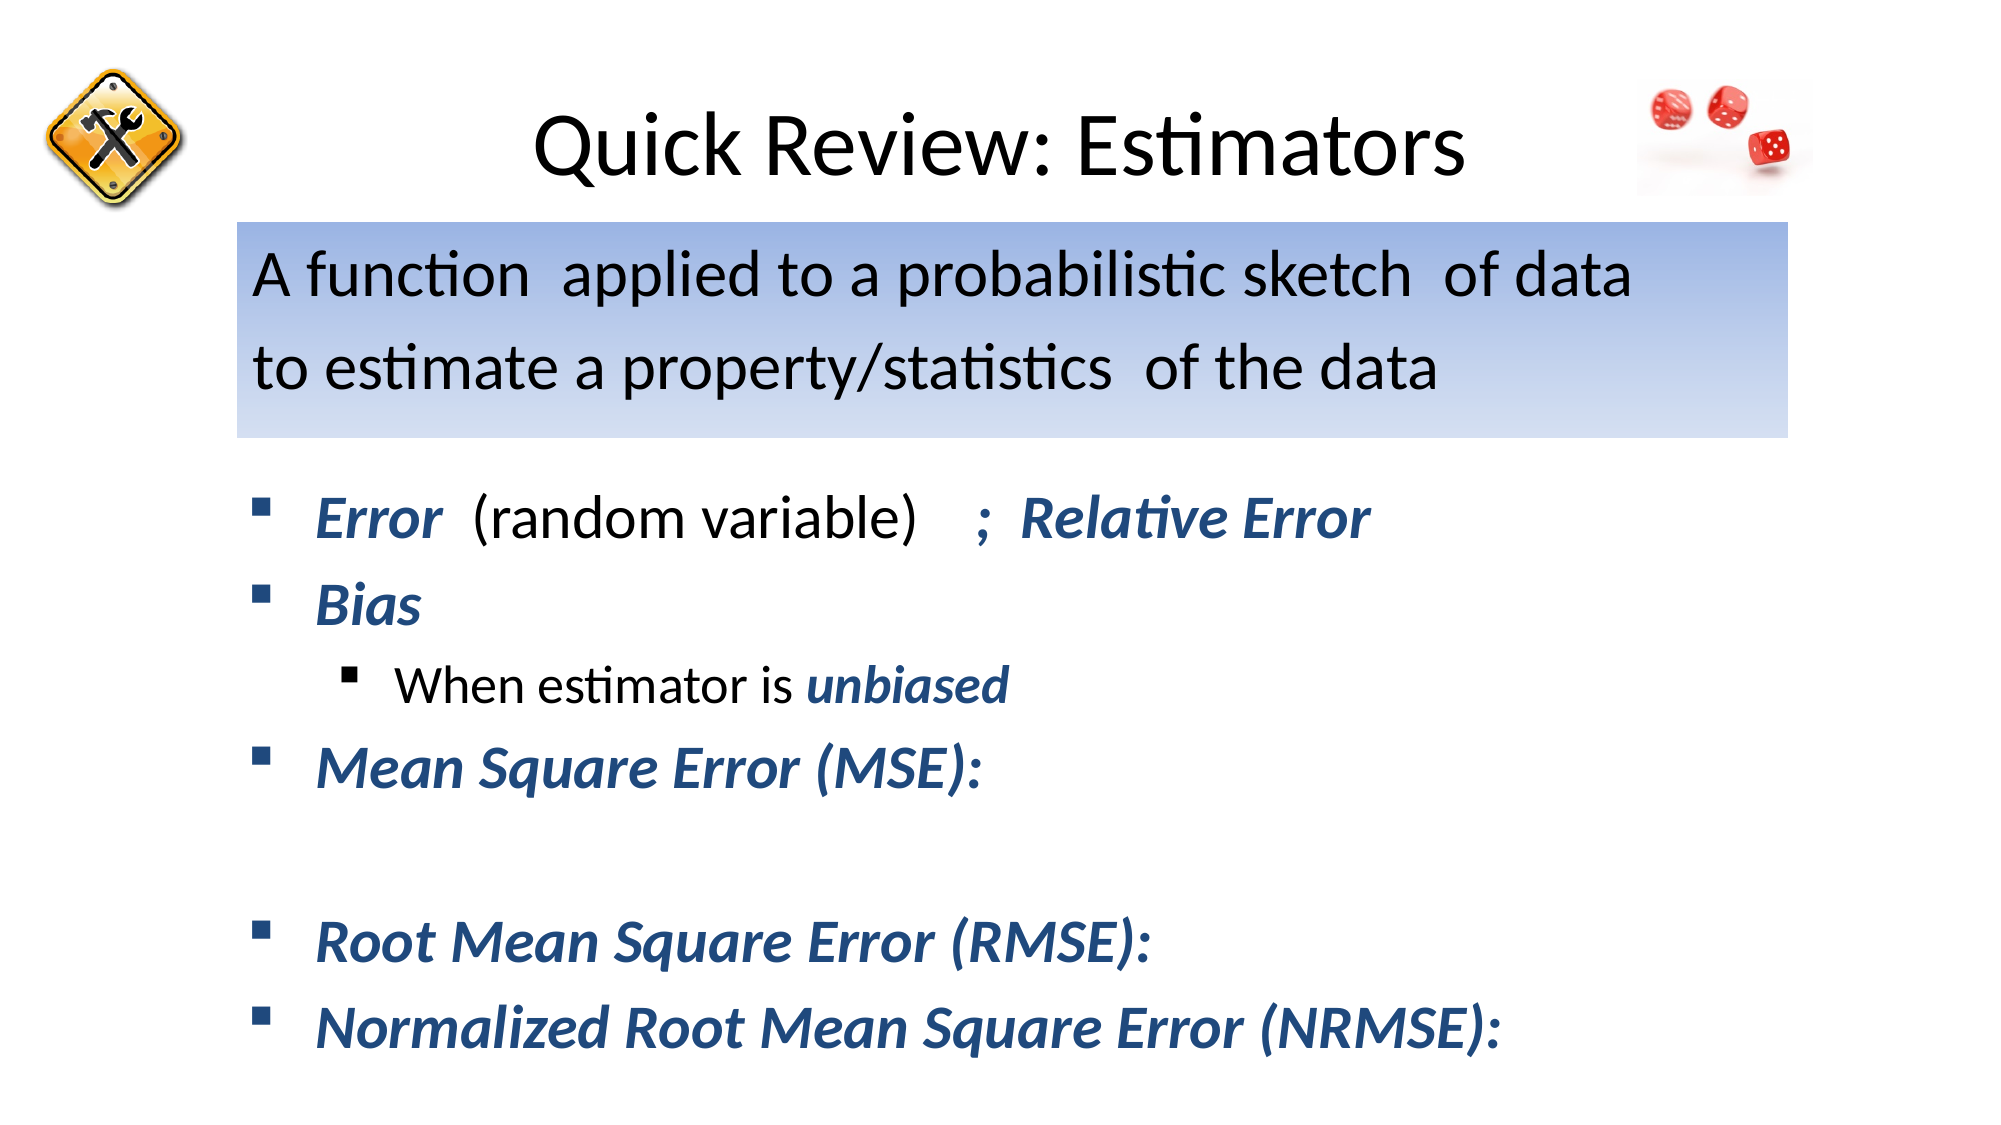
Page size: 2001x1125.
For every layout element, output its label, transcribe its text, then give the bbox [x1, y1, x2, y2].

title Quick Review: Estimators [99, 45, 1900, 233]
slide_number [1433, 1042, 1900, 1103]
picture [1637, 79, 1813, 196]
picture [37, 62, 188, 213]
